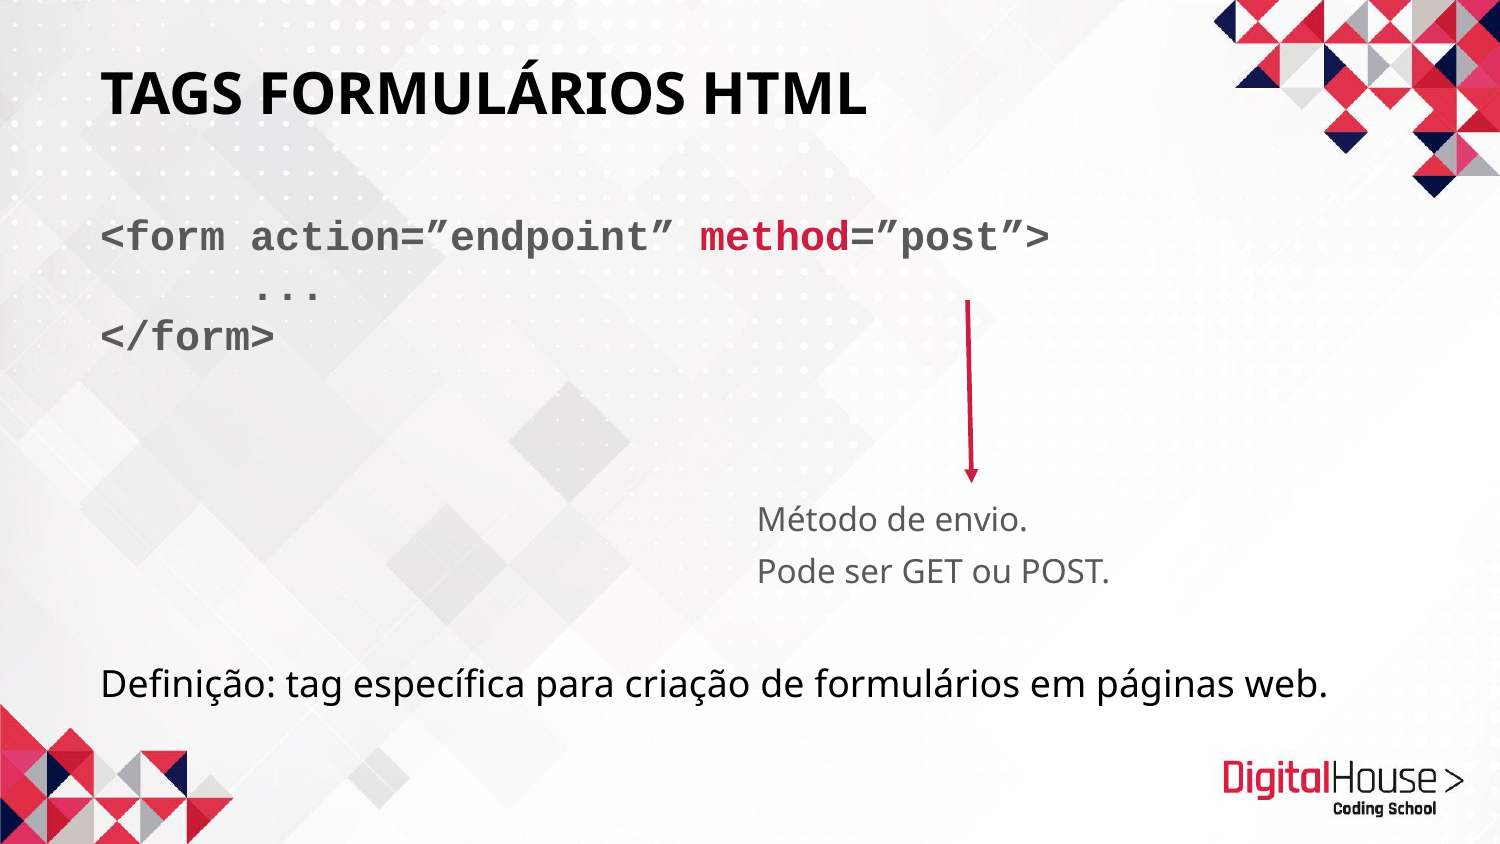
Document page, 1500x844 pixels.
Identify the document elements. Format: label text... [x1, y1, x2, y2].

picture [0, 0, 1500, 844]
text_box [967, 299, 972, 484]
title TAGS FORMULÁRIOS HTML [85, 3, 1187, 141]
text_box Definição: tag específica para criação de formulários em páginas web. [85, 645, 1416, 745]
text_box <form action=”endpoint” method=”post”> ... </form> [85, 194, 1327, 402]
text_box Método de envio. Pode ser GET ou POST. [741, 483, 1202, 621]
